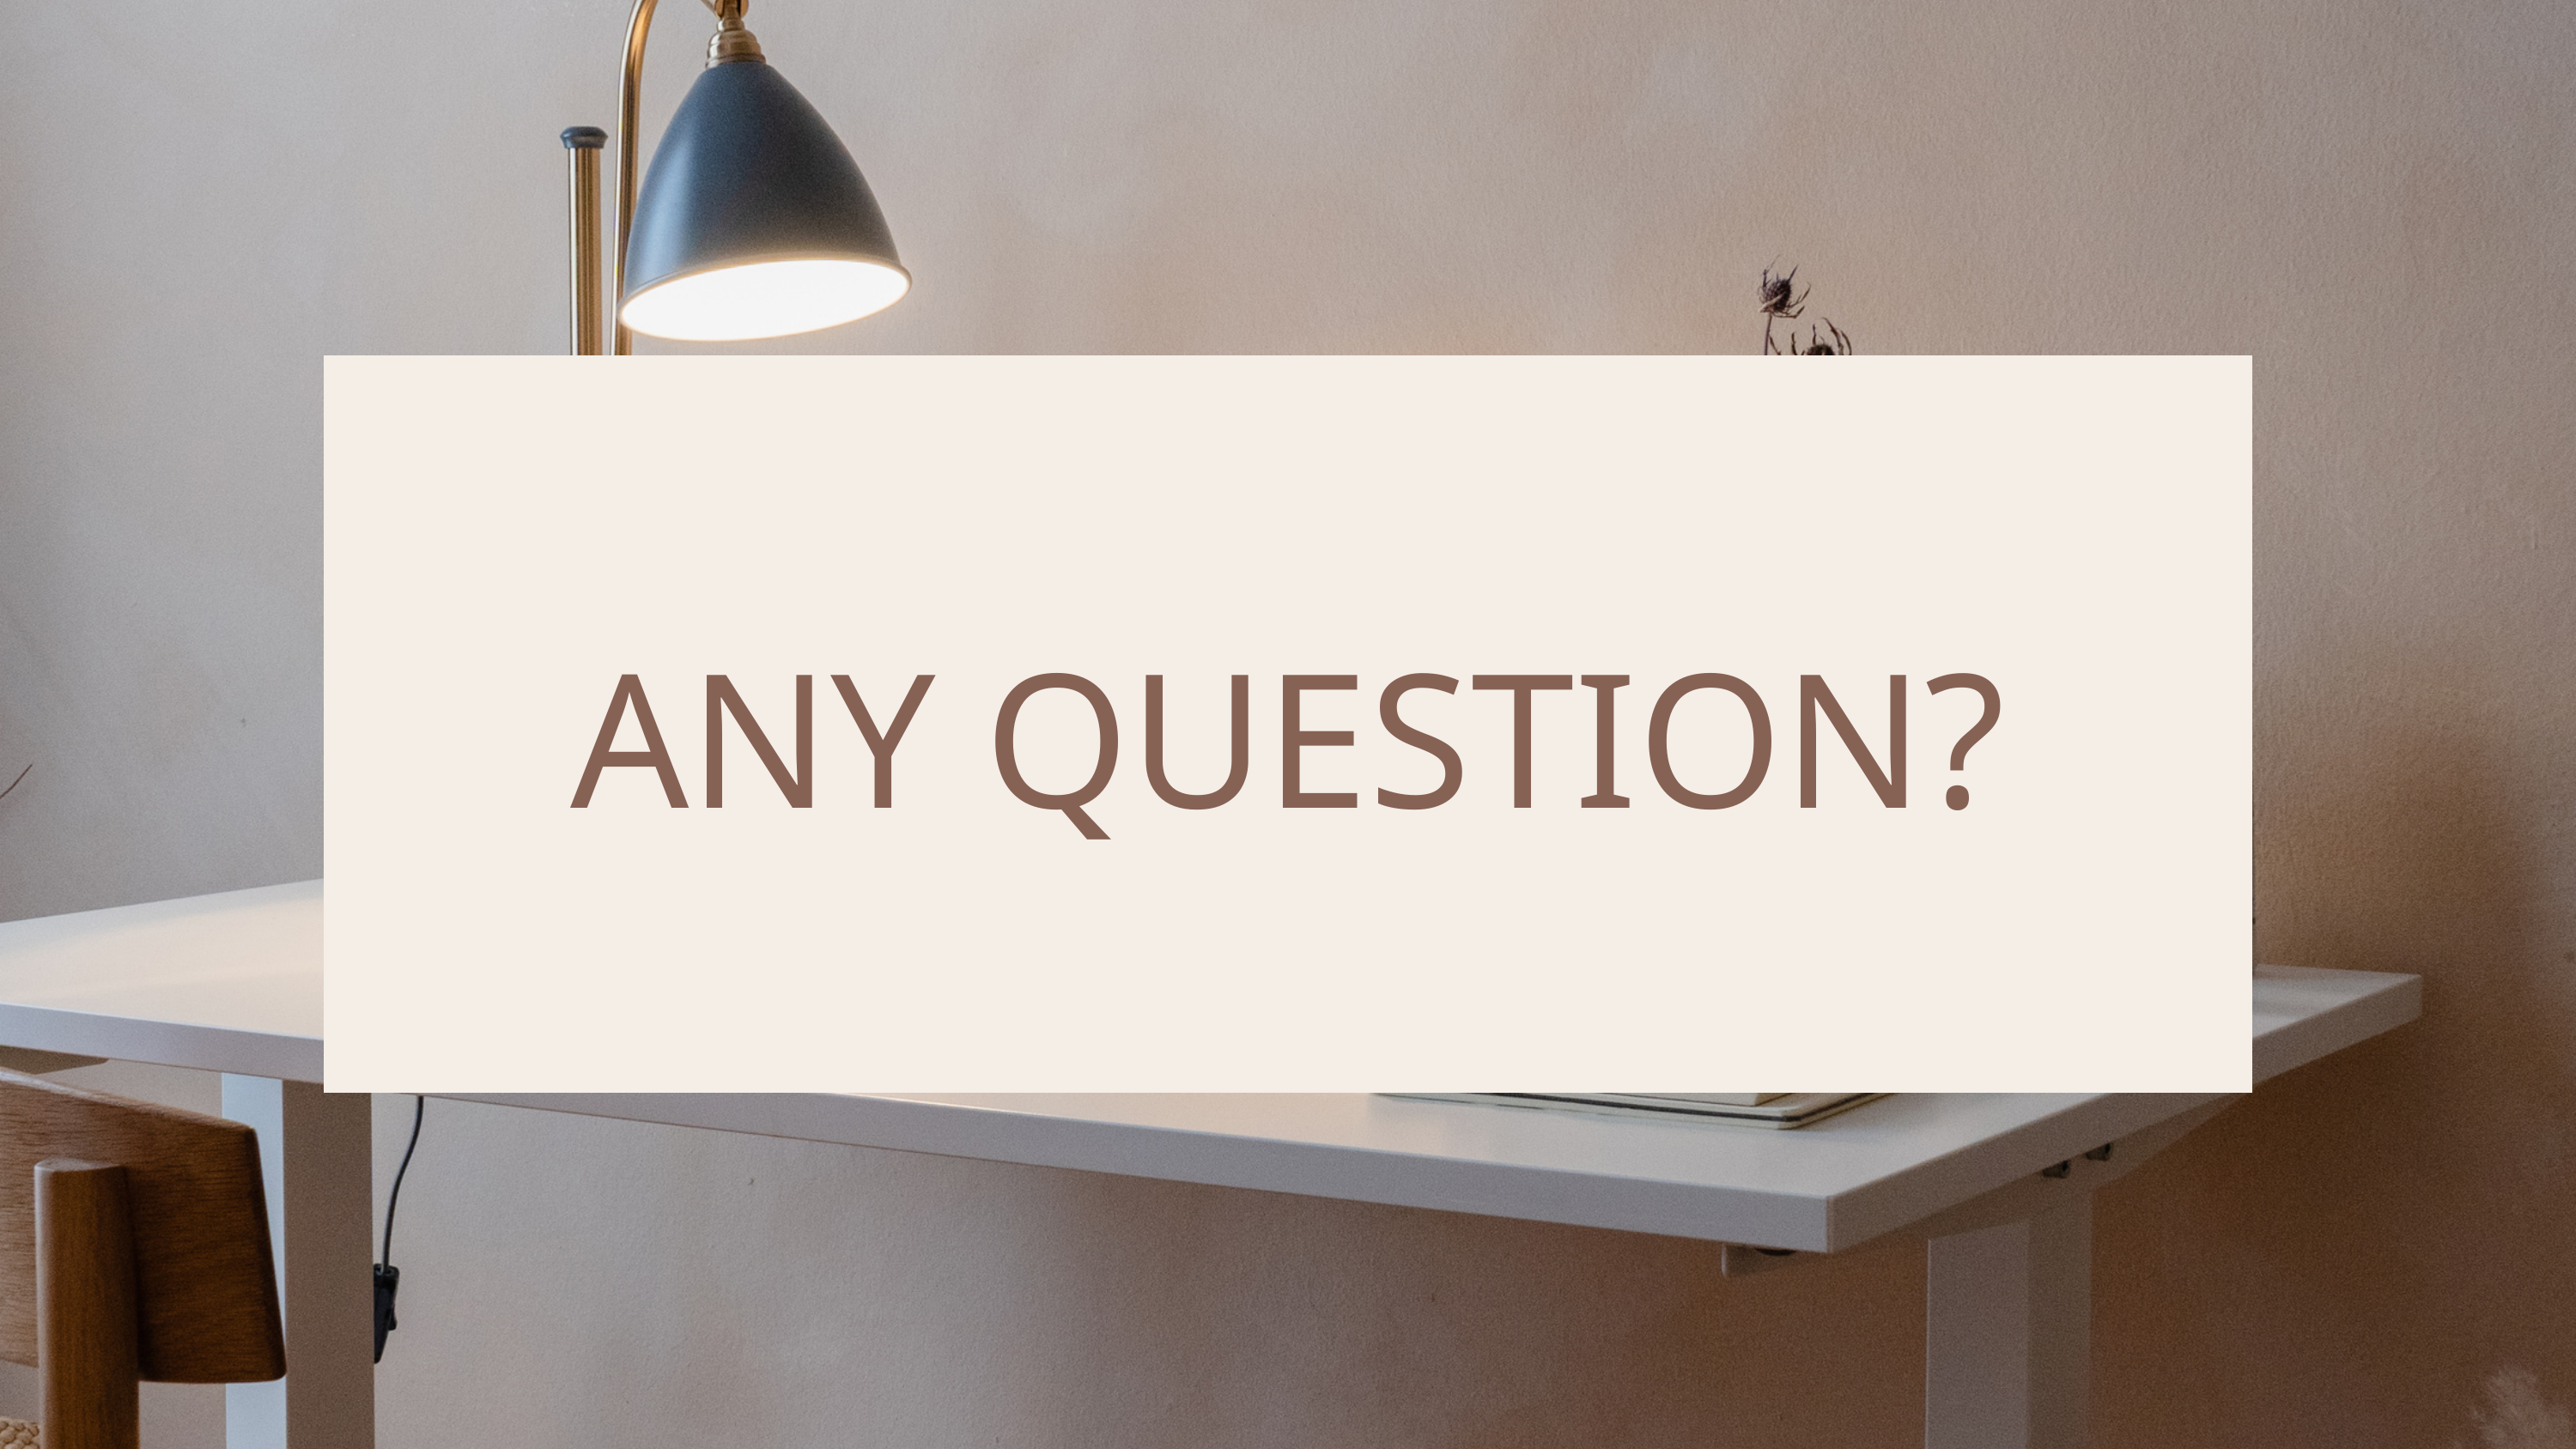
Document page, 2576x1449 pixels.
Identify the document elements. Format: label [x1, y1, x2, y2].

text_box [0, 0, 2576, 1449]
text_box [324, 355, 2252, 1094]
